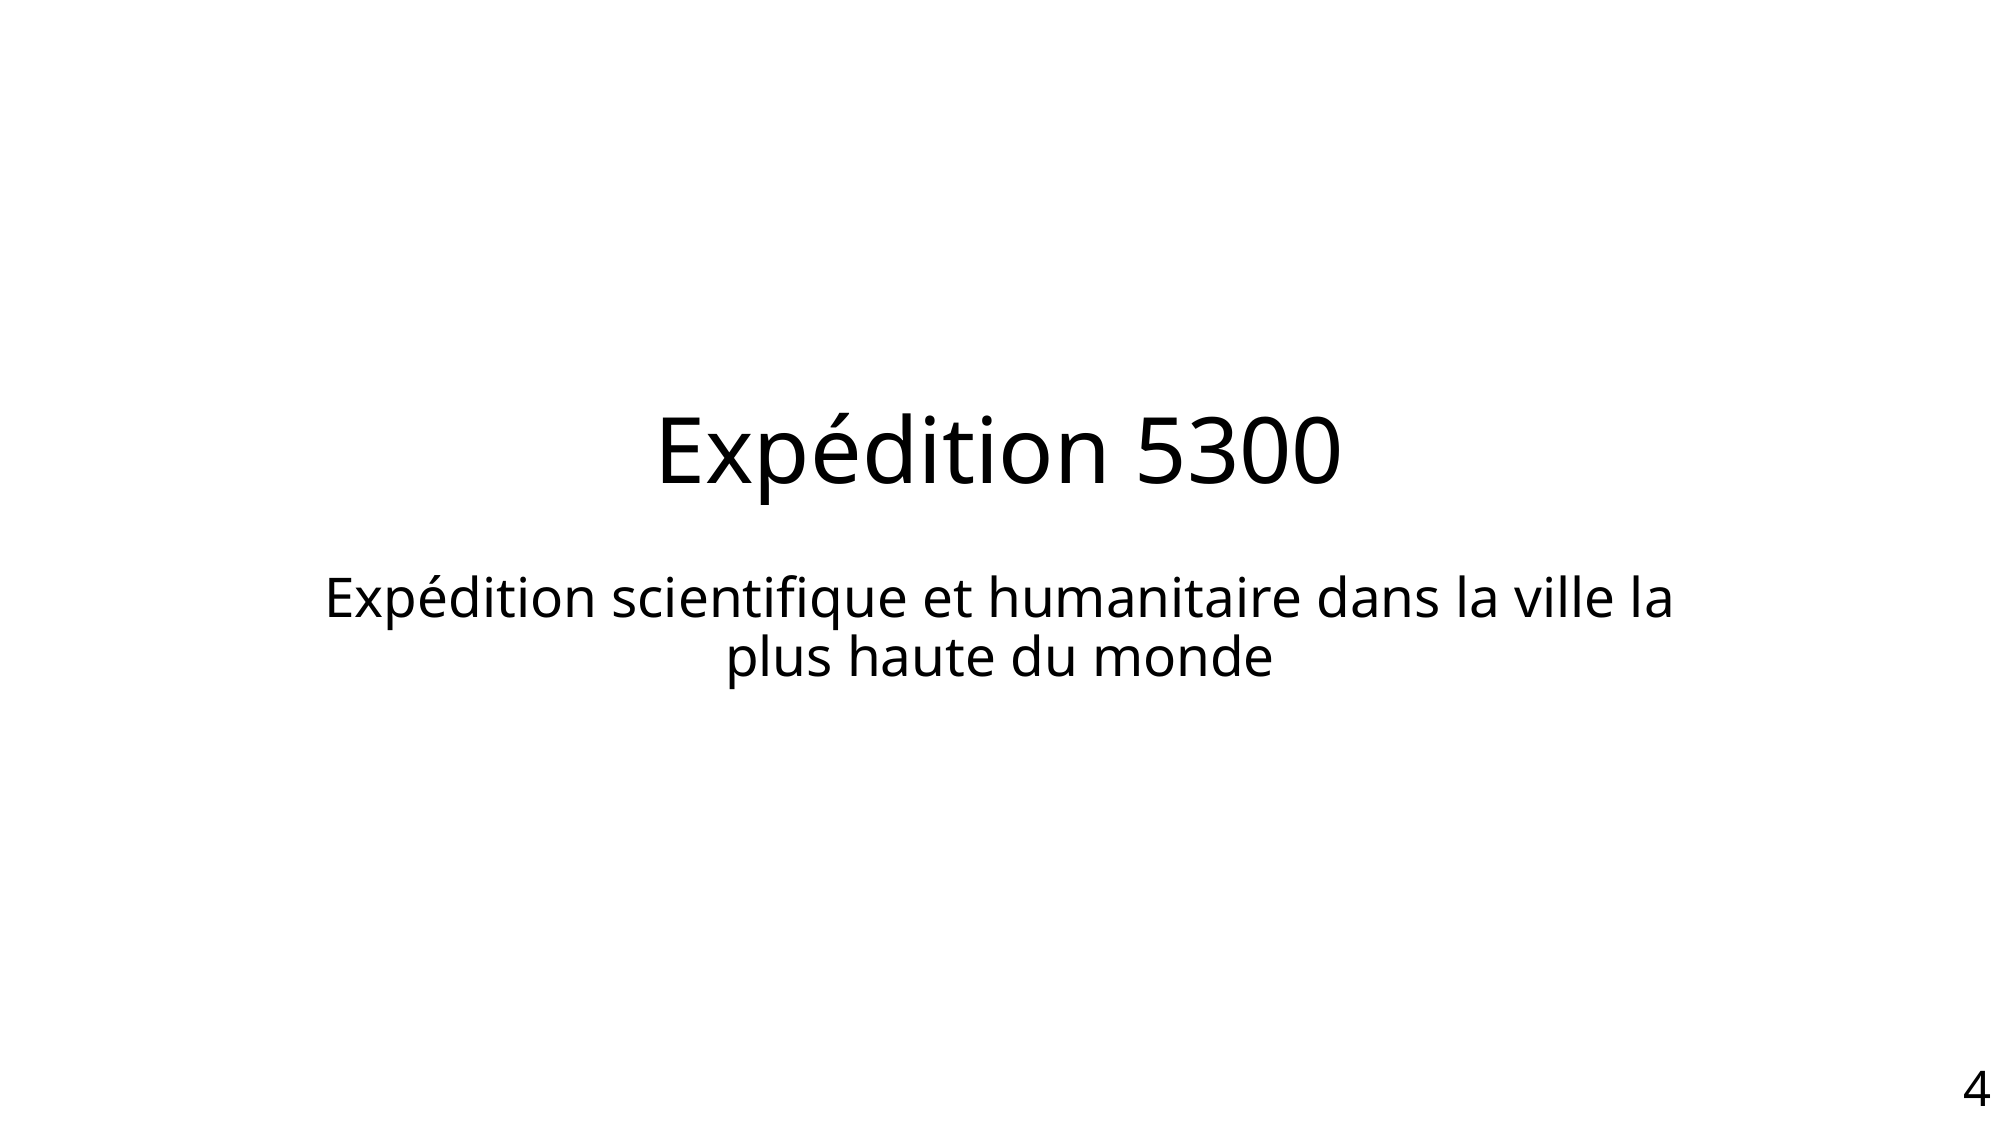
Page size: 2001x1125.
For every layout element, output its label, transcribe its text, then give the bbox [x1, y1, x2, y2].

text_box 4 [1948, 1056, 2000, 1125]
title Expédition 5300 [137, 345, 1863, 563]
text_box Expédition scientifique et humanitaire dans la ville la plus haute du monde [249, 562, 1750, 697]
